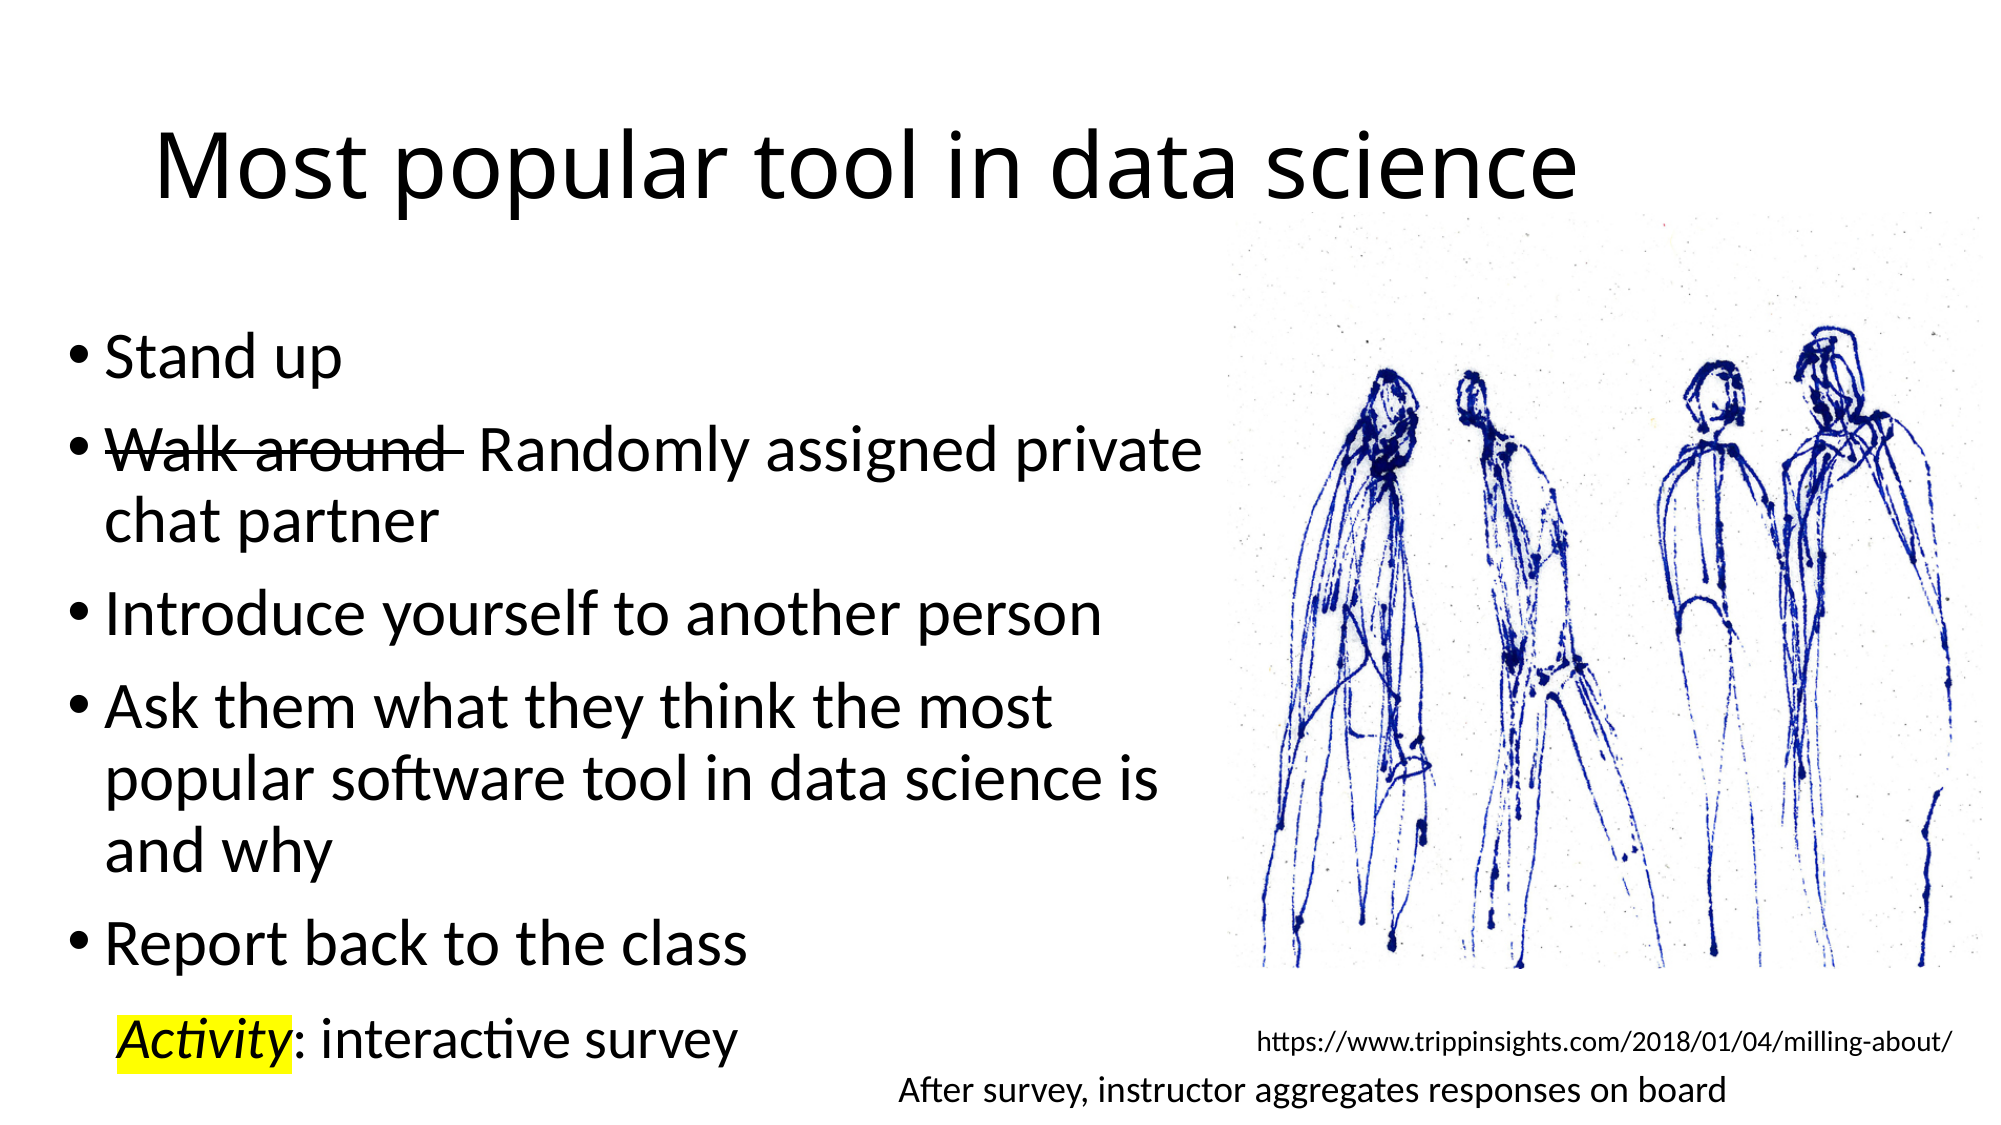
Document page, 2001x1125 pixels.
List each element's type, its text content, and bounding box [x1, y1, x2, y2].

picture [1227, 212, 1983, 970]
text_box https://www.trippinsights.com/2018/01/04/milling-about/ [1128, 1014, 2000, 1100]
list Stand up Walk around Randomly assigned private chat partner Introduce yourself to another person Ask them what they think the most popular software tool in data science is and why Report back to the class [52, 212, 1227, 927]
title Most popular tool in data science [137, 59, 1863, 212]
text_box After survey, instructor aggregates responses on board [883, 1057, 1770, 1118]
text_box Activity: interactive survey [0, 993, 872, 1078]
